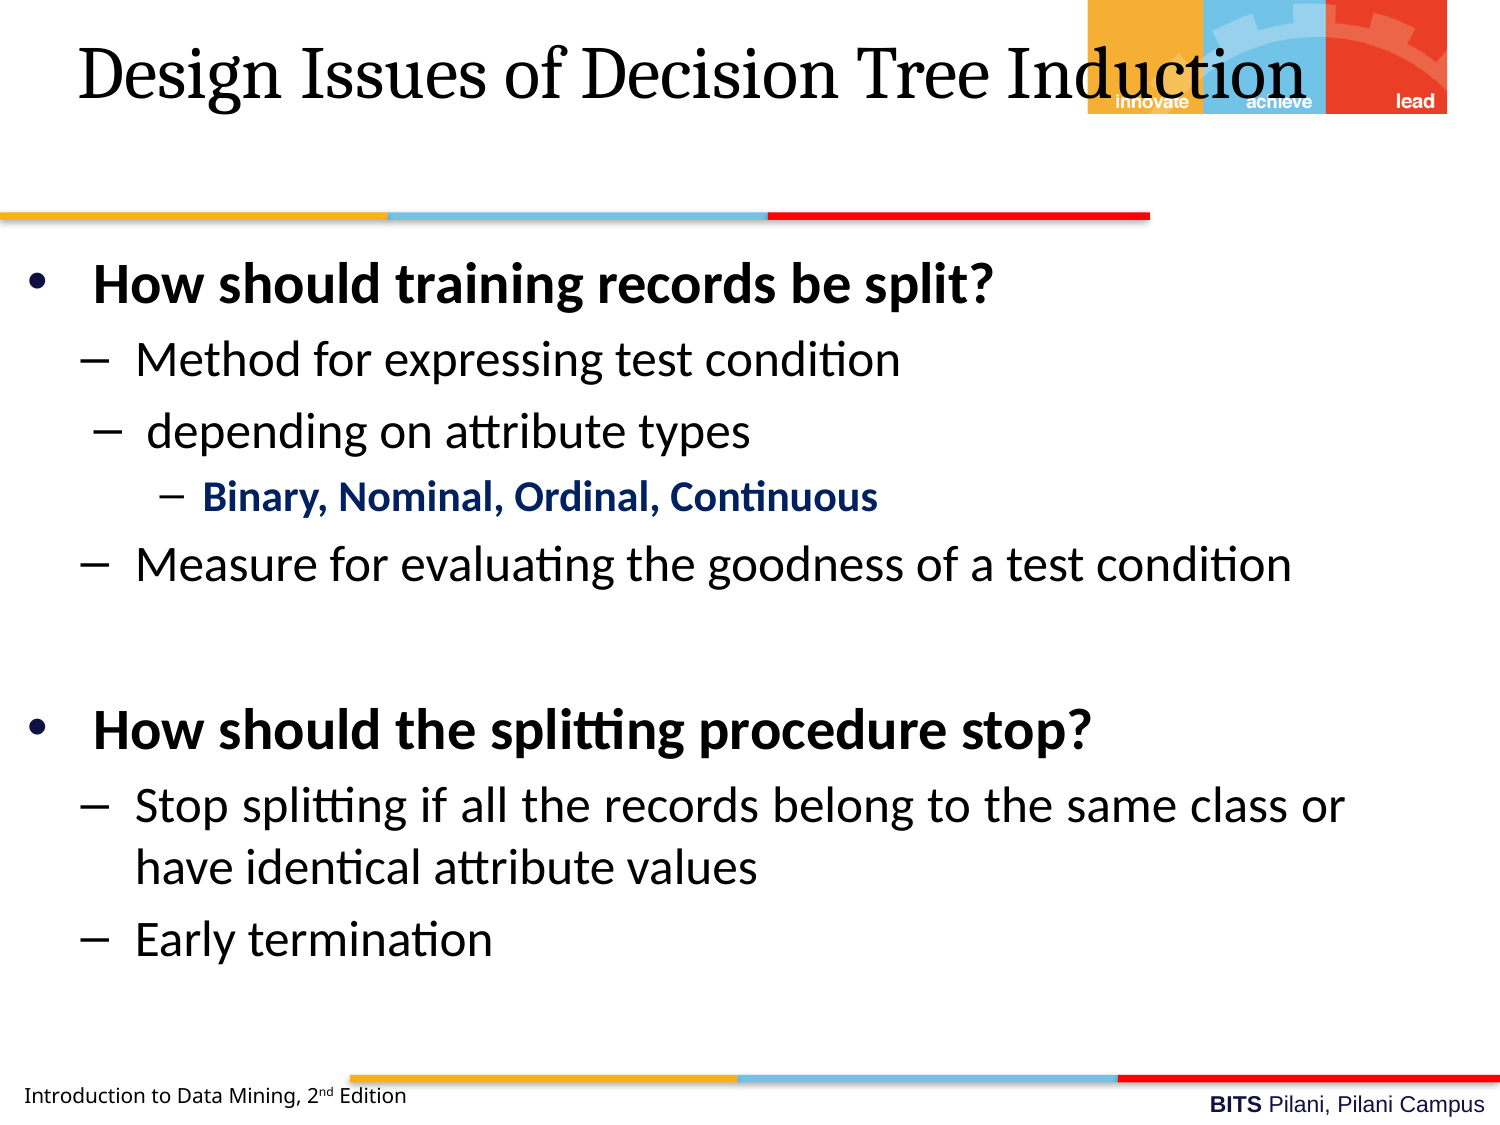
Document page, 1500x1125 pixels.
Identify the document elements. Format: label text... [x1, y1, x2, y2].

title Design Issues of Decision Tree Induction [62, 24, 1475, 113]
footer Introduction to Data Mining, 2nd Edition [9, 1074, 835, 1125]
picture [1087, 0, 1448, 24]
list How should training records be split? Method for expressing test condition depending on attribute types Binary, Nominal, Ordinal, Continuous Measure for evaluating the goodness of a test condition How should the splitting procedure stop? Stop splitting if all the records belong to the same class or have identical attribute values Early termination [12, 237, 1363, 980]
